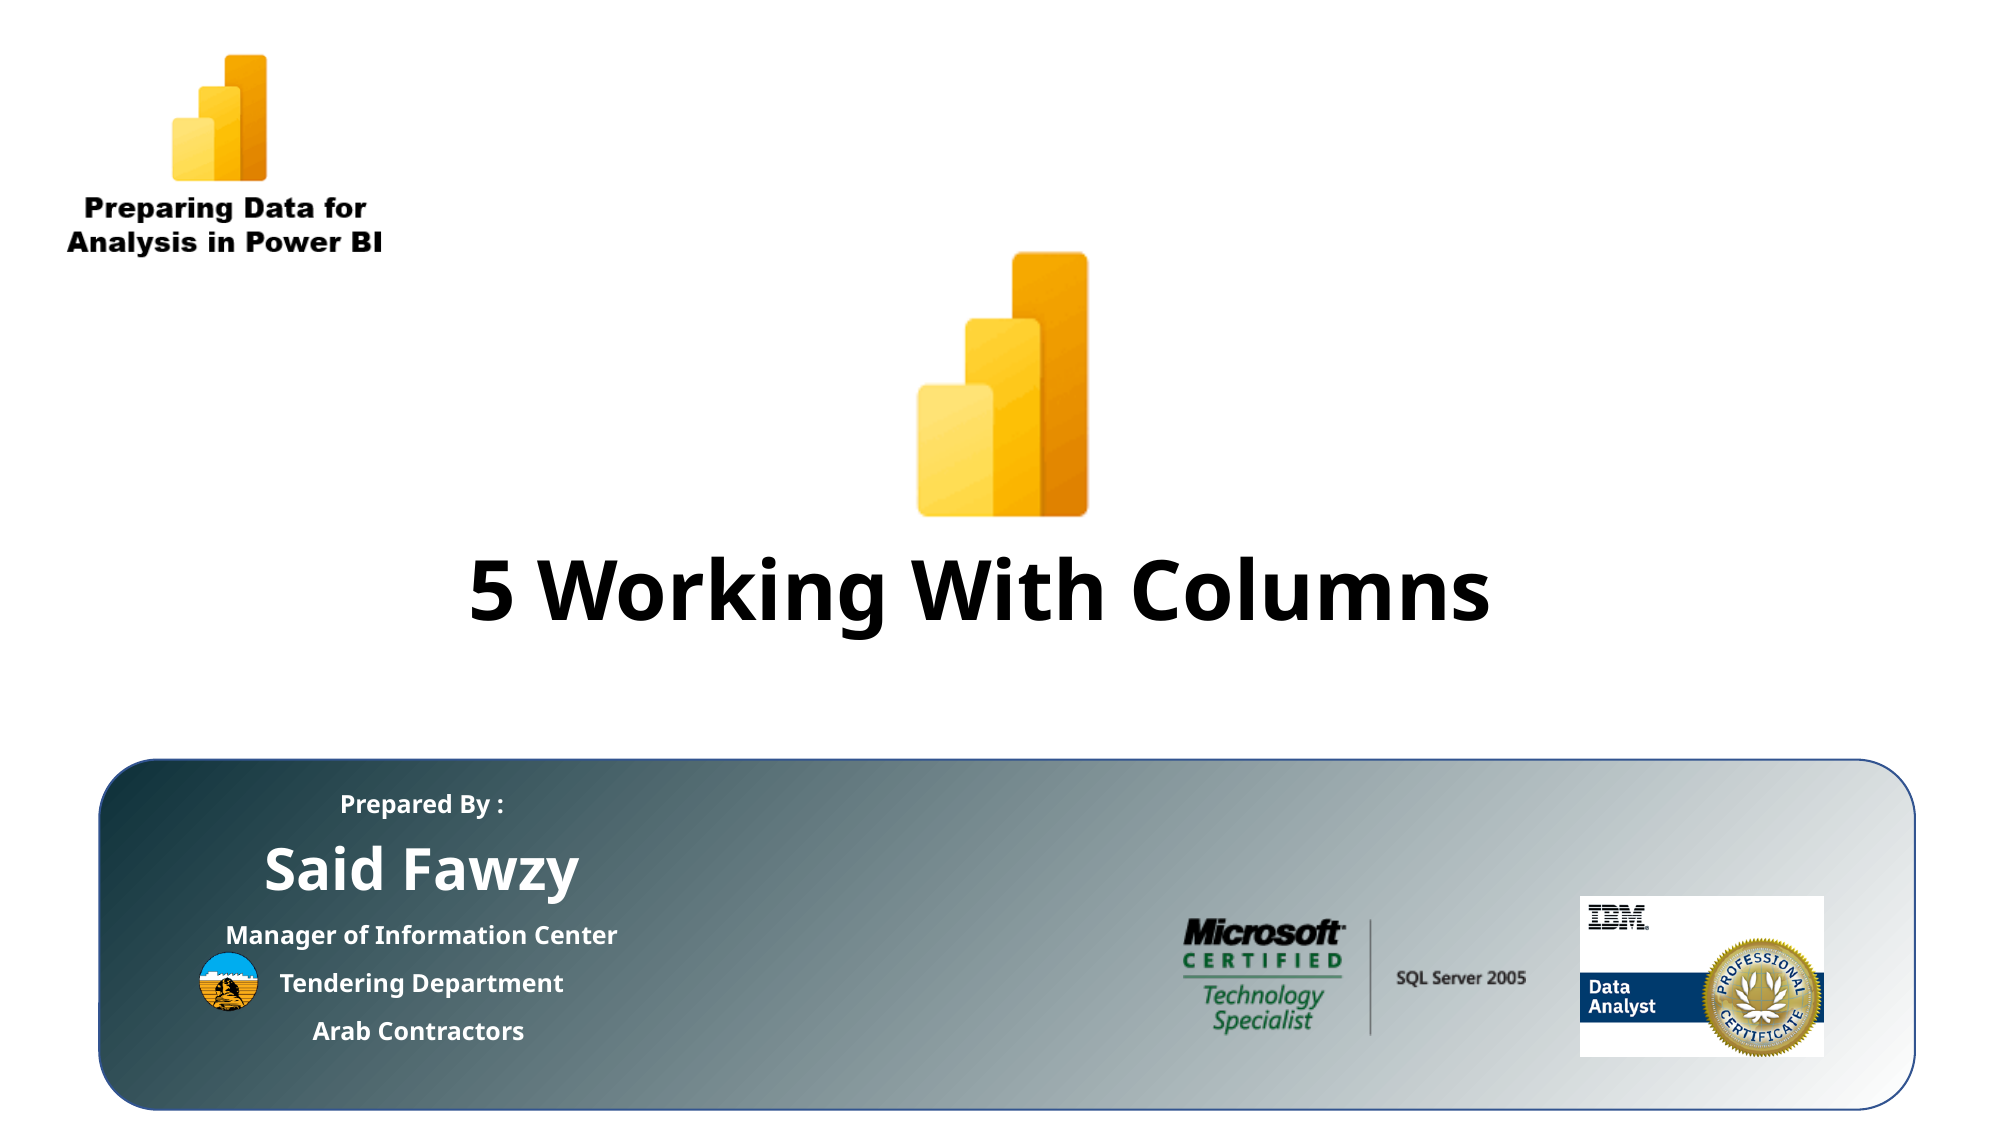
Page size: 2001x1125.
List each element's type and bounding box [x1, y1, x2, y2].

picture [49, 26, 396, 268]
text_box [49, 759, 1915, 1110]
text_box [0, 141, 1981, 693]
